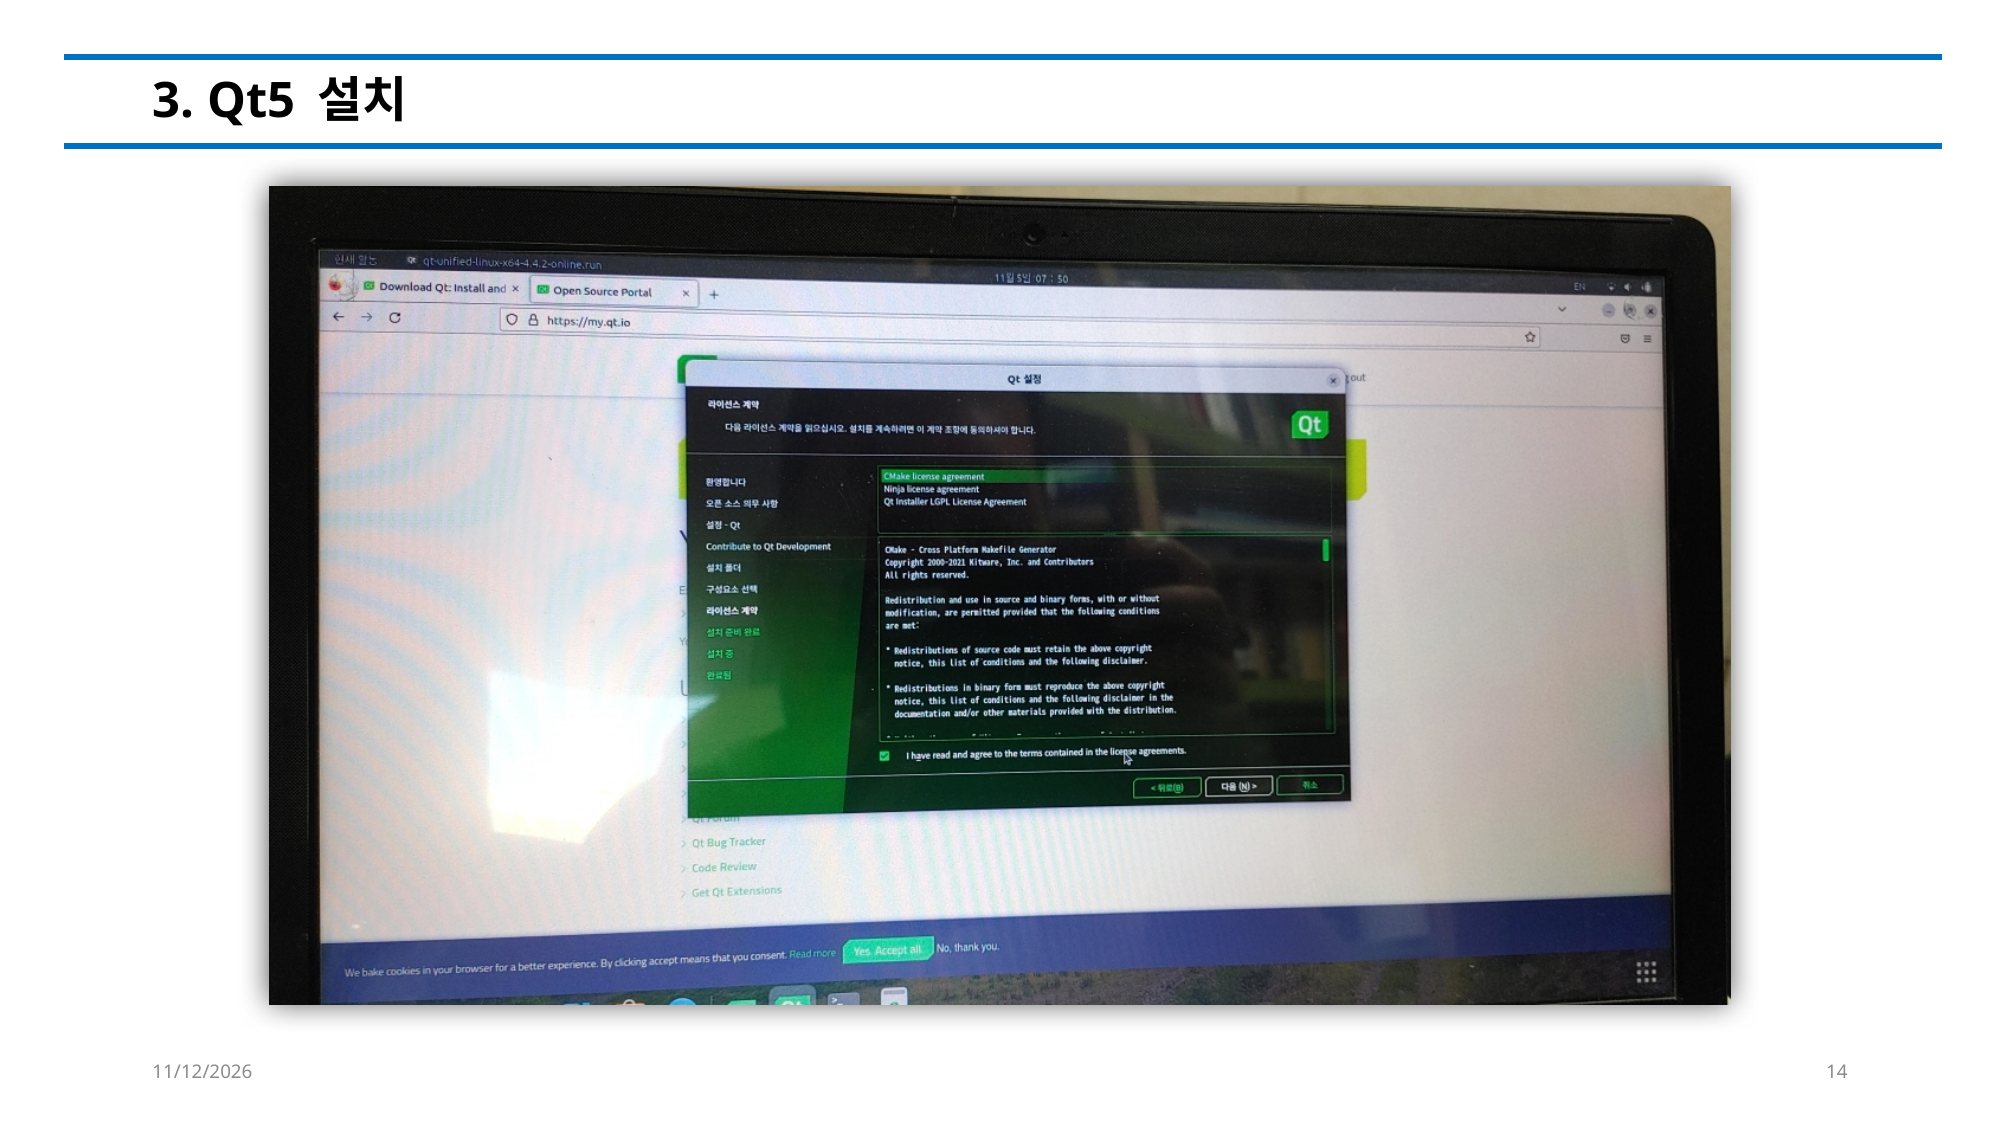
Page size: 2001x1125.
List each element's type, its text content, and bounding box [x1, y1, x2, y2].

picture [269, 186, 1731, 1005]
slide_number 14 [1412, 1042, 1863, 1103]
title 3. Qt5 설치 [137, 68, 1863, 137]
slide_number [137, 1042, 588, 1103]
